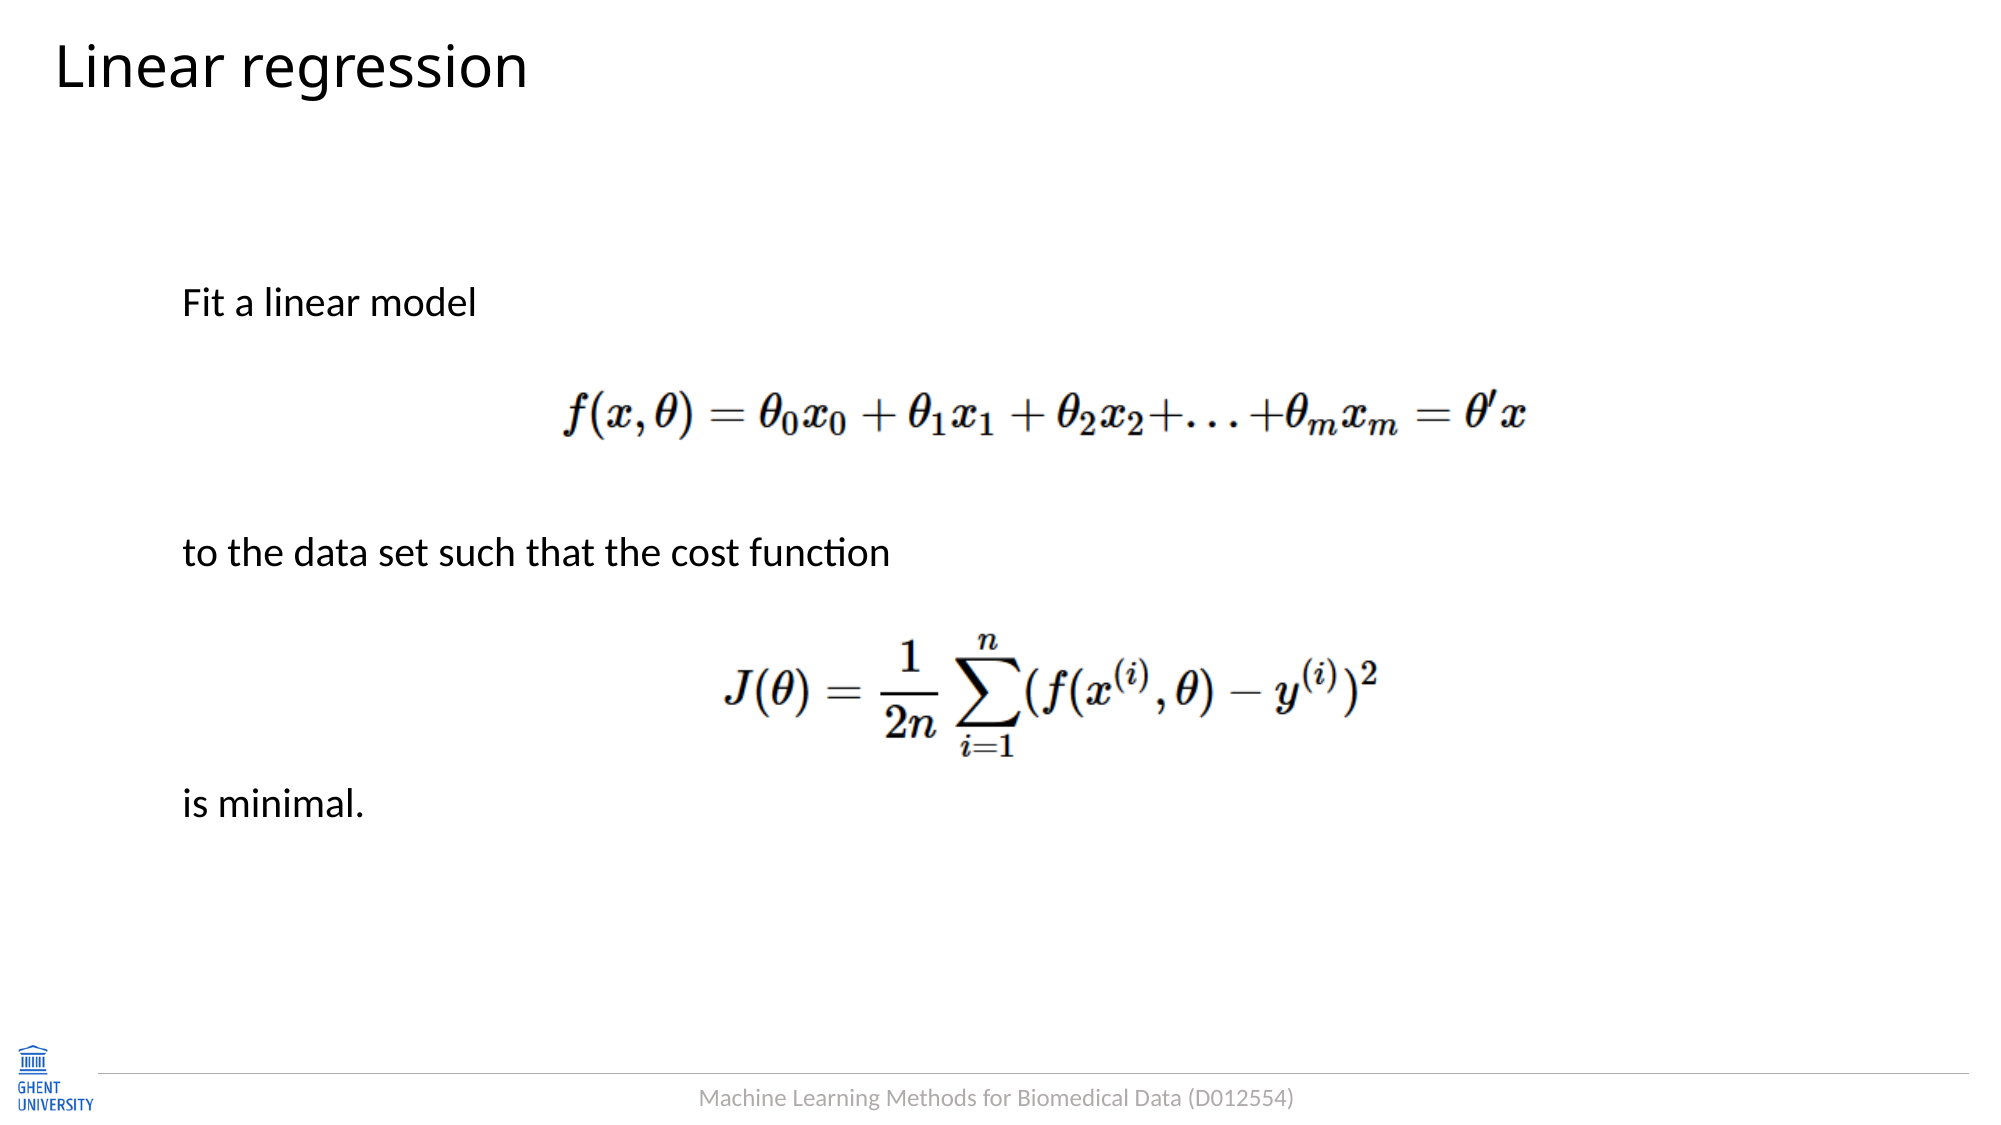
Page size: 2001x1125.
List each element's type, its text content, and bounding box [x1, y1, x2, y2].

text_box Machine Learning Methods for Biomedical Data (D012554) [10, 1074, 1990, 1120]
text_box Fit a linear model to the data set such that the cost function is minimal. [167, 267, 1841, 833]
picture [514, 352, 1563, 481]
picture [693, 609, 1384, 779]
picture [10, 1031, 101, 1118]
text_box Linear regression [39, 21, 1967, 107]
